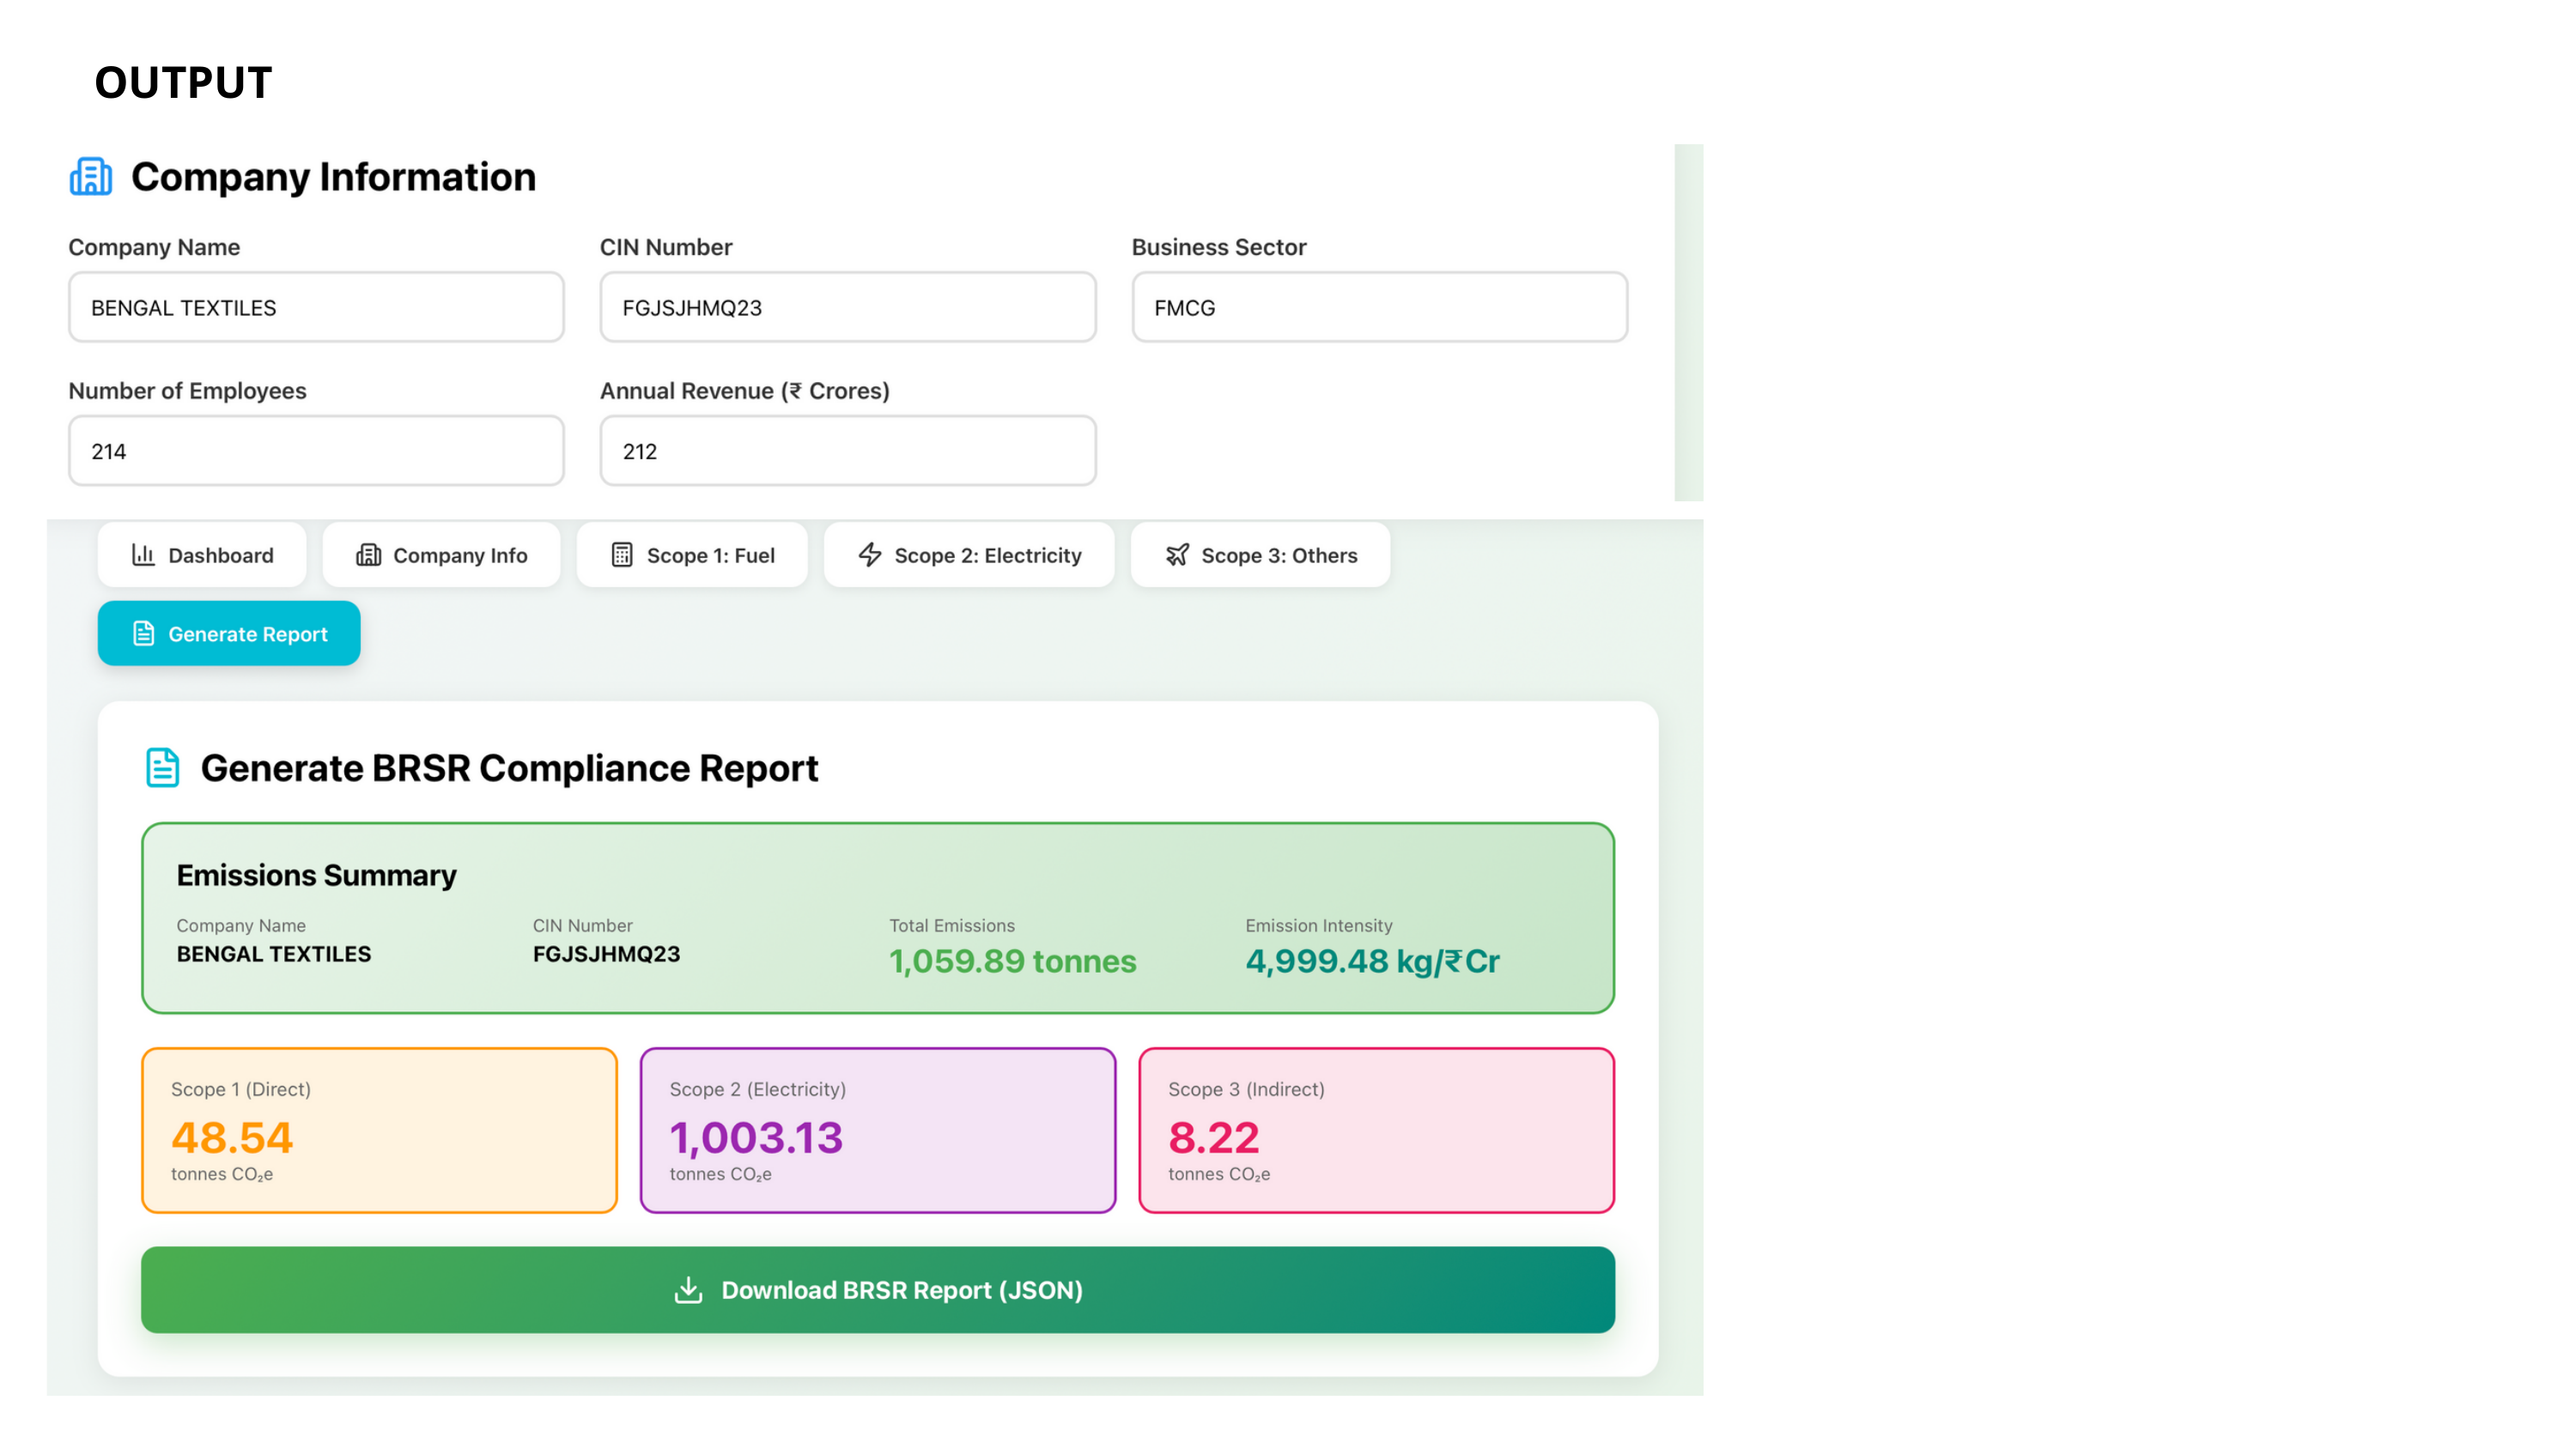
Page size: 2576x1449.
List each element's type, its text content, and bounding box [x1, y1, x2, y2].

text_box [46, 519, 1704, 1396]
text_box OUTPUT [94, 45, 275, 107]
text_box [46, 144, 1704, 501]
